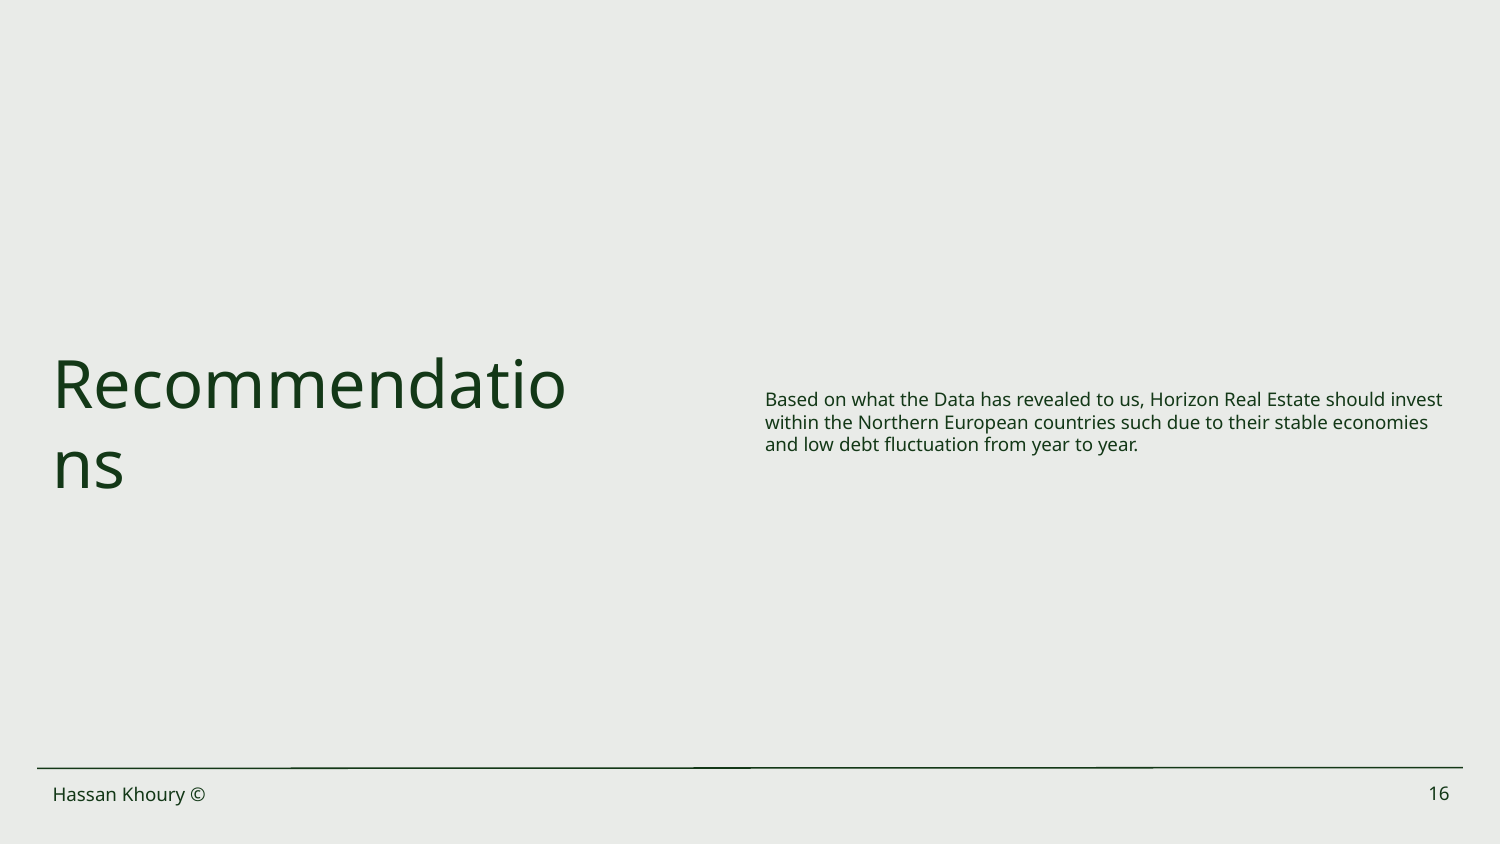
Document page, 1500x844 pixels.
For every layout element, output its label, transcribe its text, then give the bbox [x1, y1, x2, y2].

list Hassan Khoury © [37, 767, 750, 821]
title Recommendations [37, 366, 621, 477]
slide_number ‹#› [1218, 767, 1465, 821]
subtitle Based on what the Data has revealed to us, Horizon Real Estate should invest within the Northern European countries such due to their stable economies and low debt fluctuation from year to year. [750, 164, 1463, 679]
